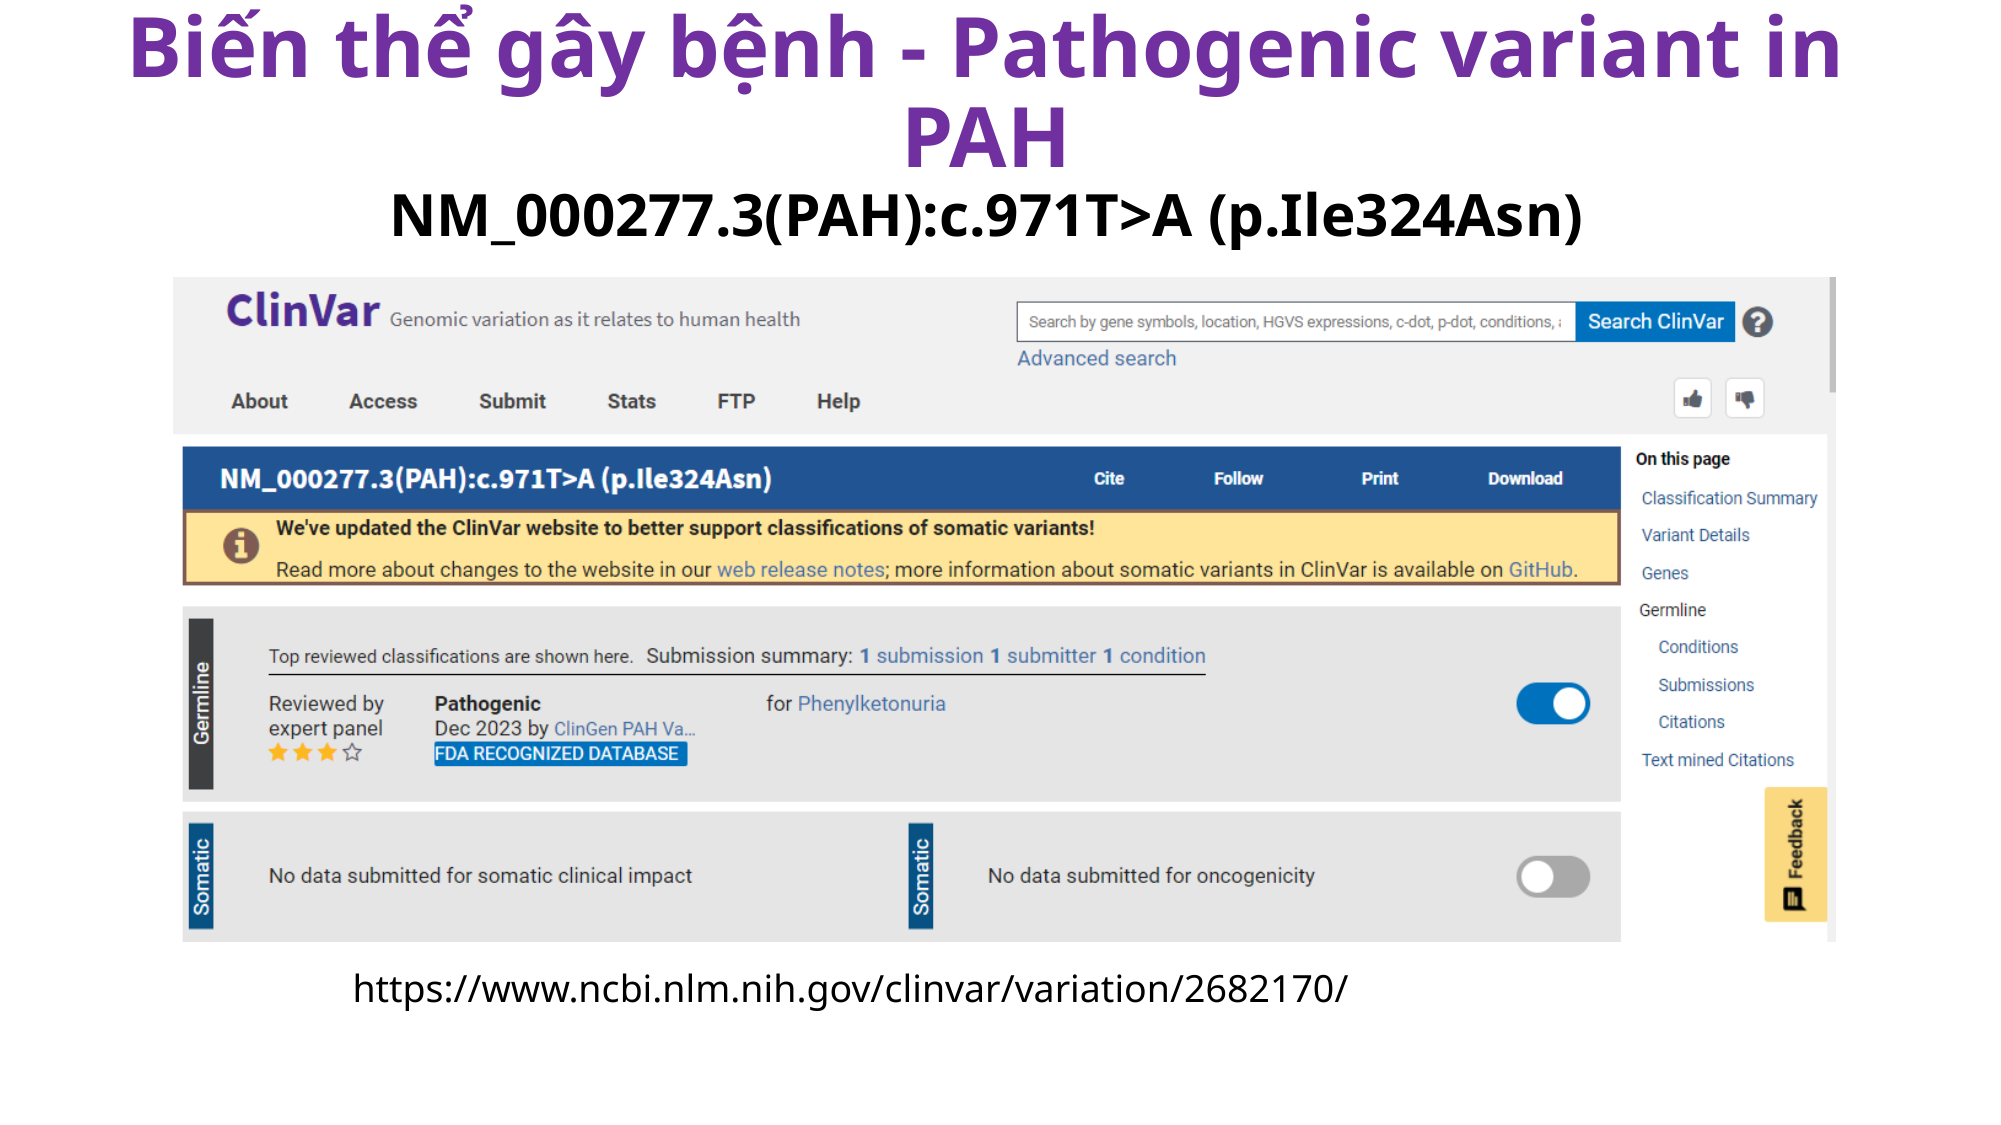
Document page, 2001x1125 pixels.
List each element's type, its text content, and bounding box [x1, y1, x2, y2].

title Biến thể gây bệnh - Pathogenic variant in PAH NM_000277.3(PAH):c.971T>A (p.Ile324Asn) [63, 56, 1909, 199]
text_box https://www.ncbi.nlm.nih.gov/clinvar/variation/2682170/ [242, 957, 1364, 1017]
picture [173, 277, 1836, 942]
